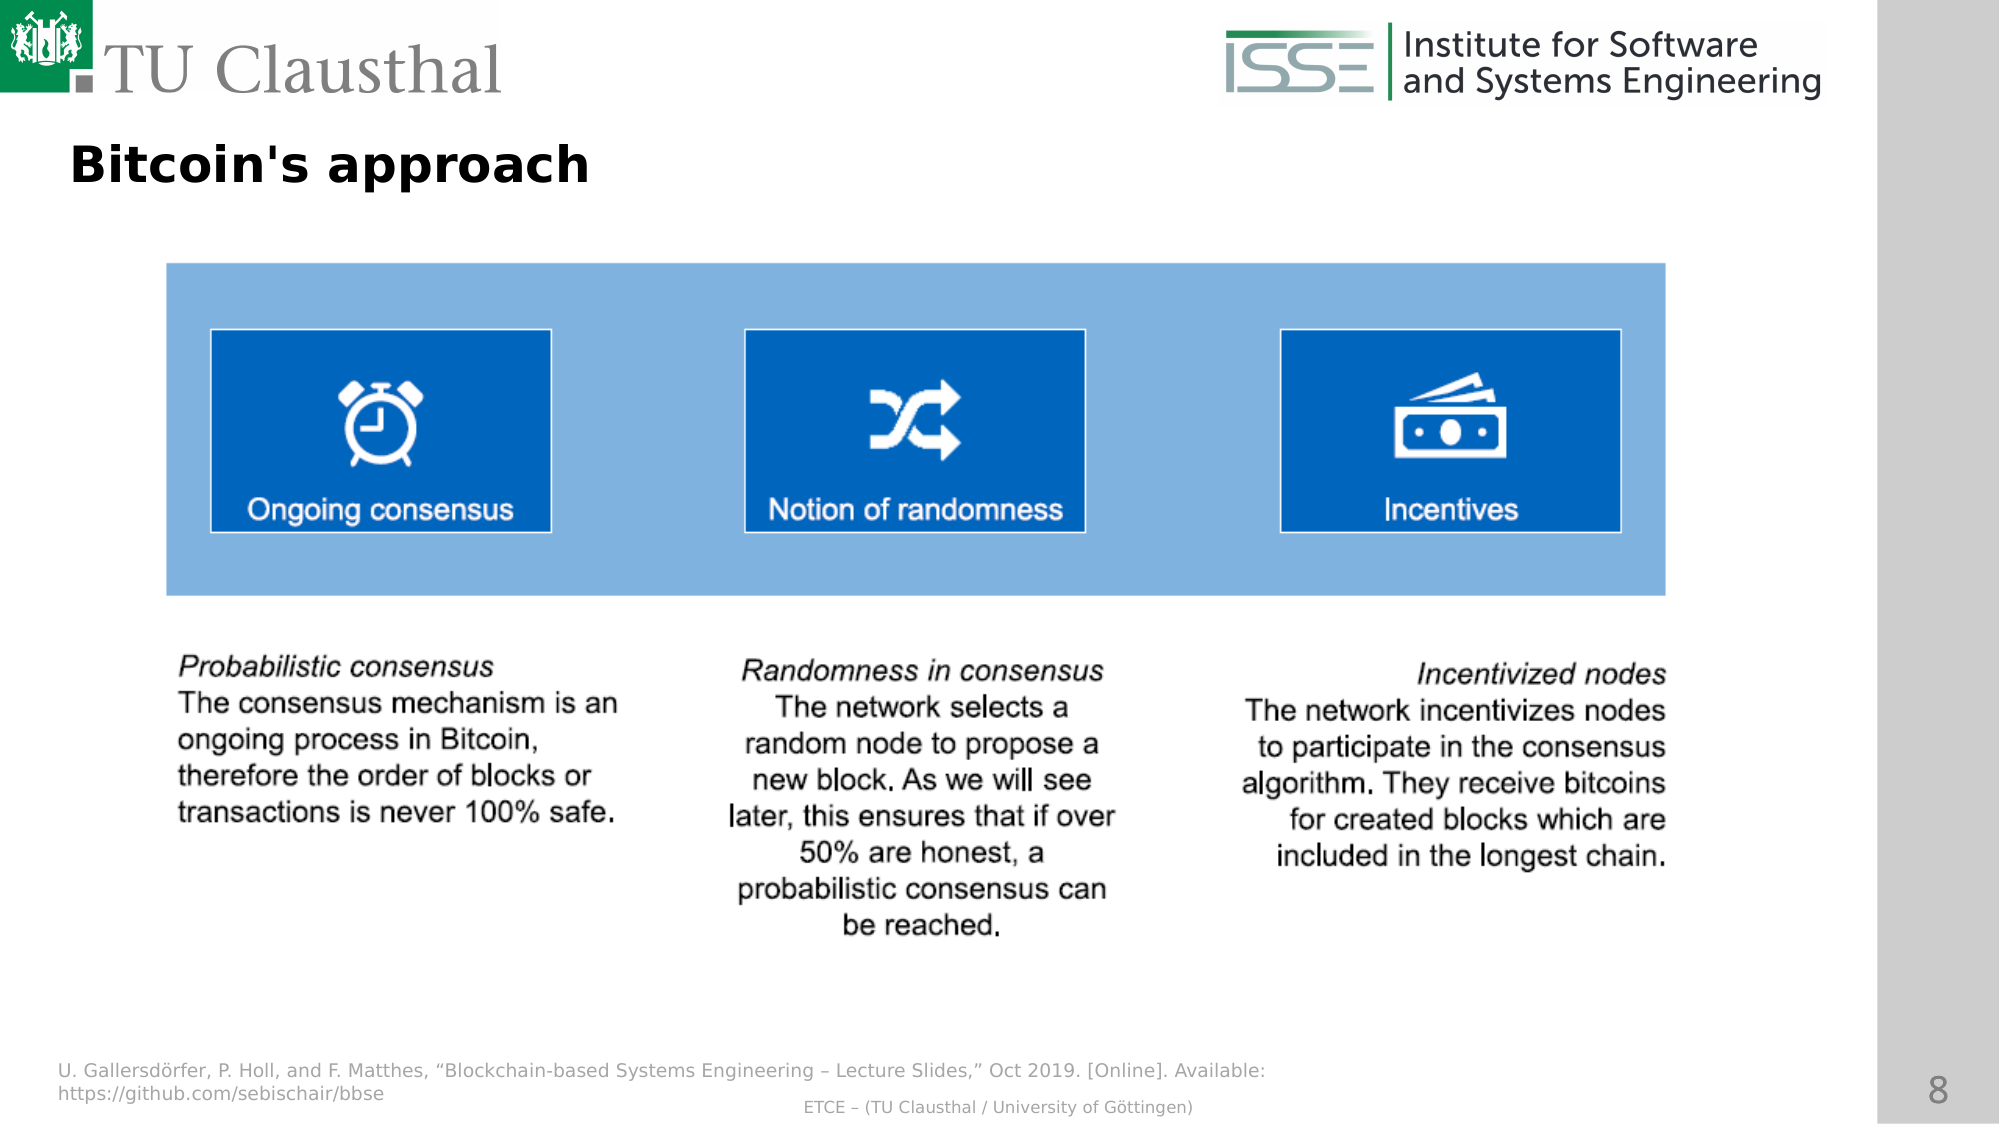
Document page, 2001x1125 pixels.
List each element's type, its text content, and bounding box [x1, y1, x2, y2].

picture [0, 0, 501, 93]
picture [137, 229, 1694, 974]
picture [1218, 22, 1826, 107]
text_box U. Gallersdörfer, P. Holl, and F. Matthes, “Blockchain-based Systems Engineering – Lecture Slides,” Oct 2019. [Online]. Available: https://github.com/sebischair/bbse [43, 1051, 1521, 1112]
text_box Bitcoin's approach [54, 125, 1818, 207]
